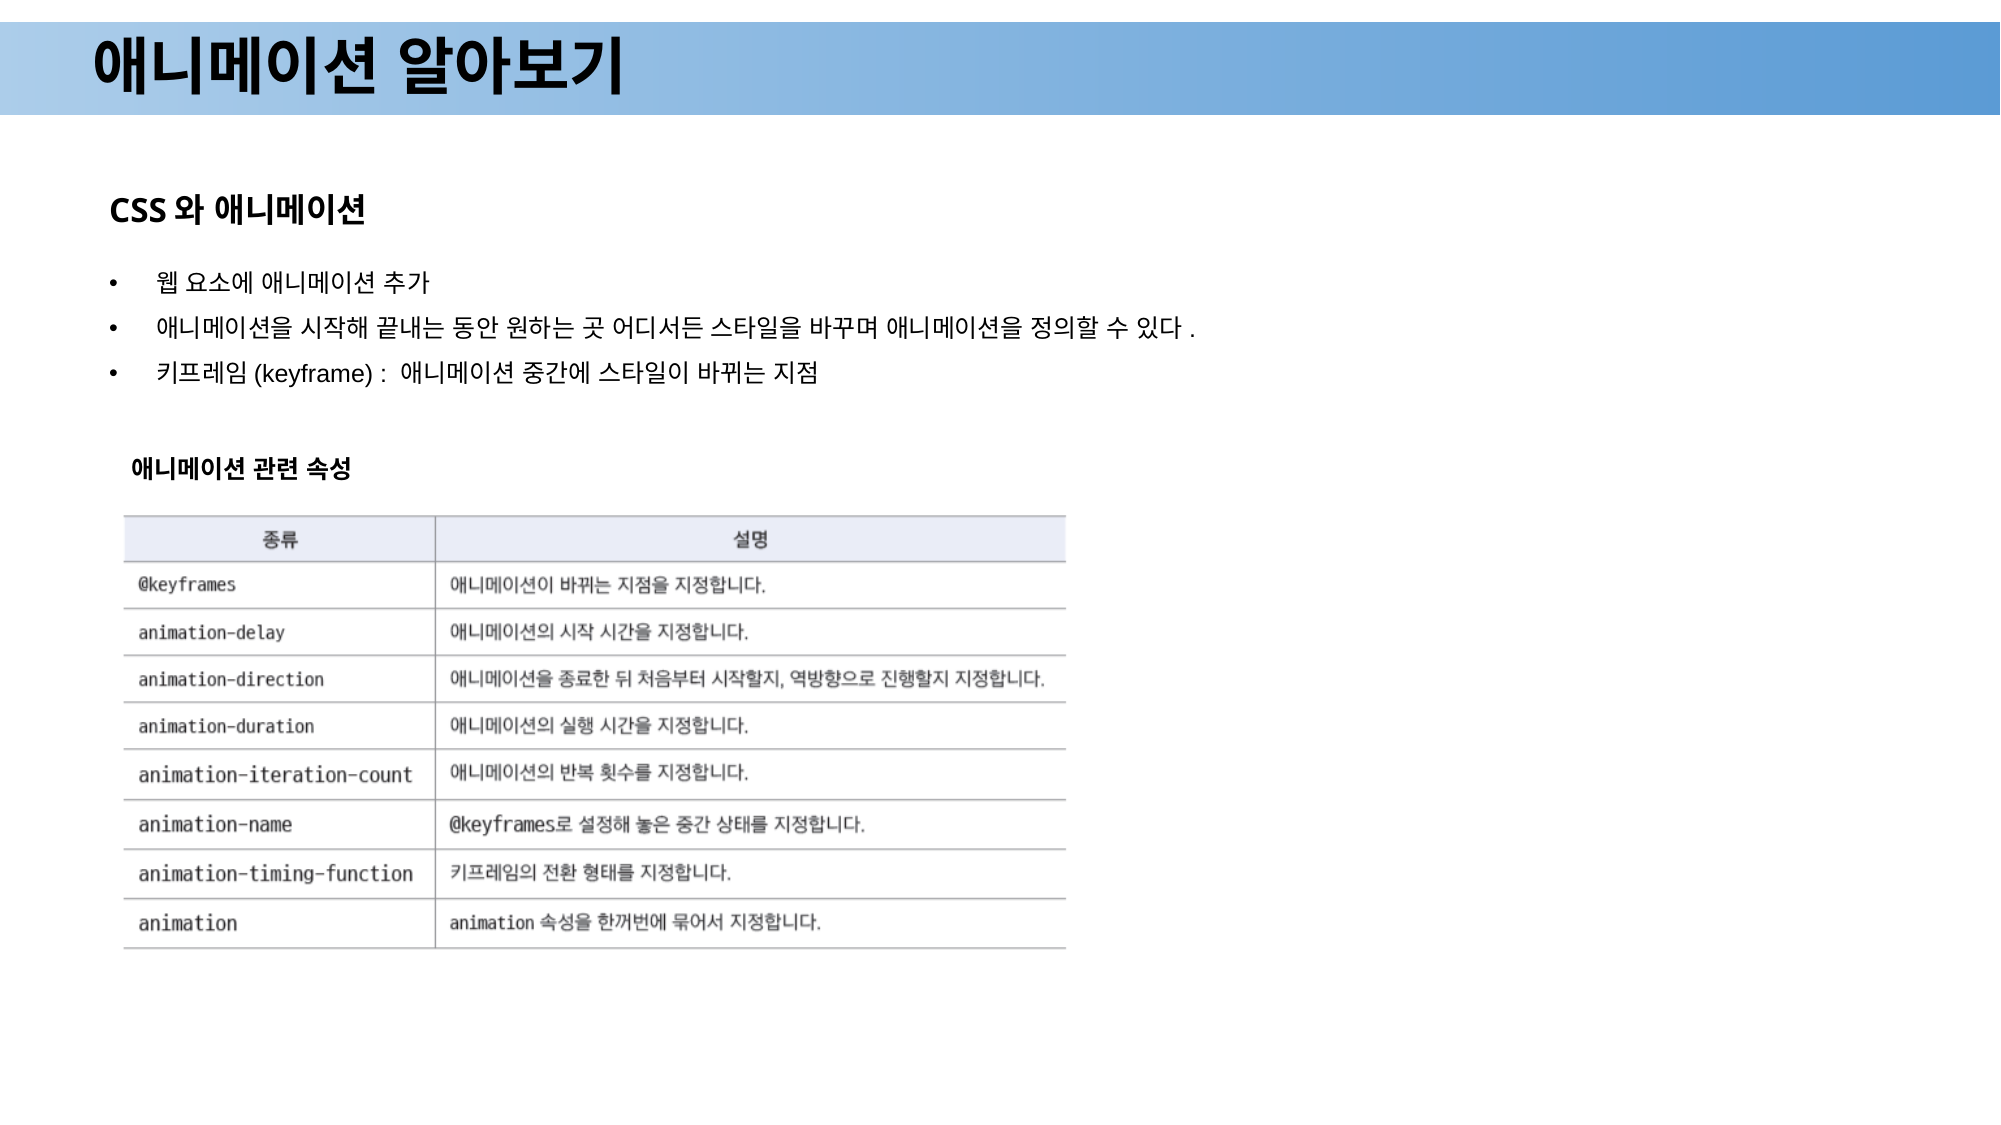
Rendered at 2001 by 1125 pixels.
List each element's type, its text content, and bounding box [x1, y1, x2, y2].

text_box 애니메이션 관련 속성 [116, 445, 874, 491]
picture [116, 505, 1074, 963]
text_box 웹 요소에 애니메이션 추가 애니메이션을 시작해 끝내는 동안 원하는 곳 어디서든 스타일을 바꾸며 애니메이션을 정의할 수 있다. 키프레임(keyframe) : 애니메이션 중간에 스타일이 바뀌는 지점 [94, 245, 1449, 395]
text_box CSS와 애니메이션 [94, 181, 852, 237]
title 애니메이션 알아보기 [77, 22, 1569, 116]
